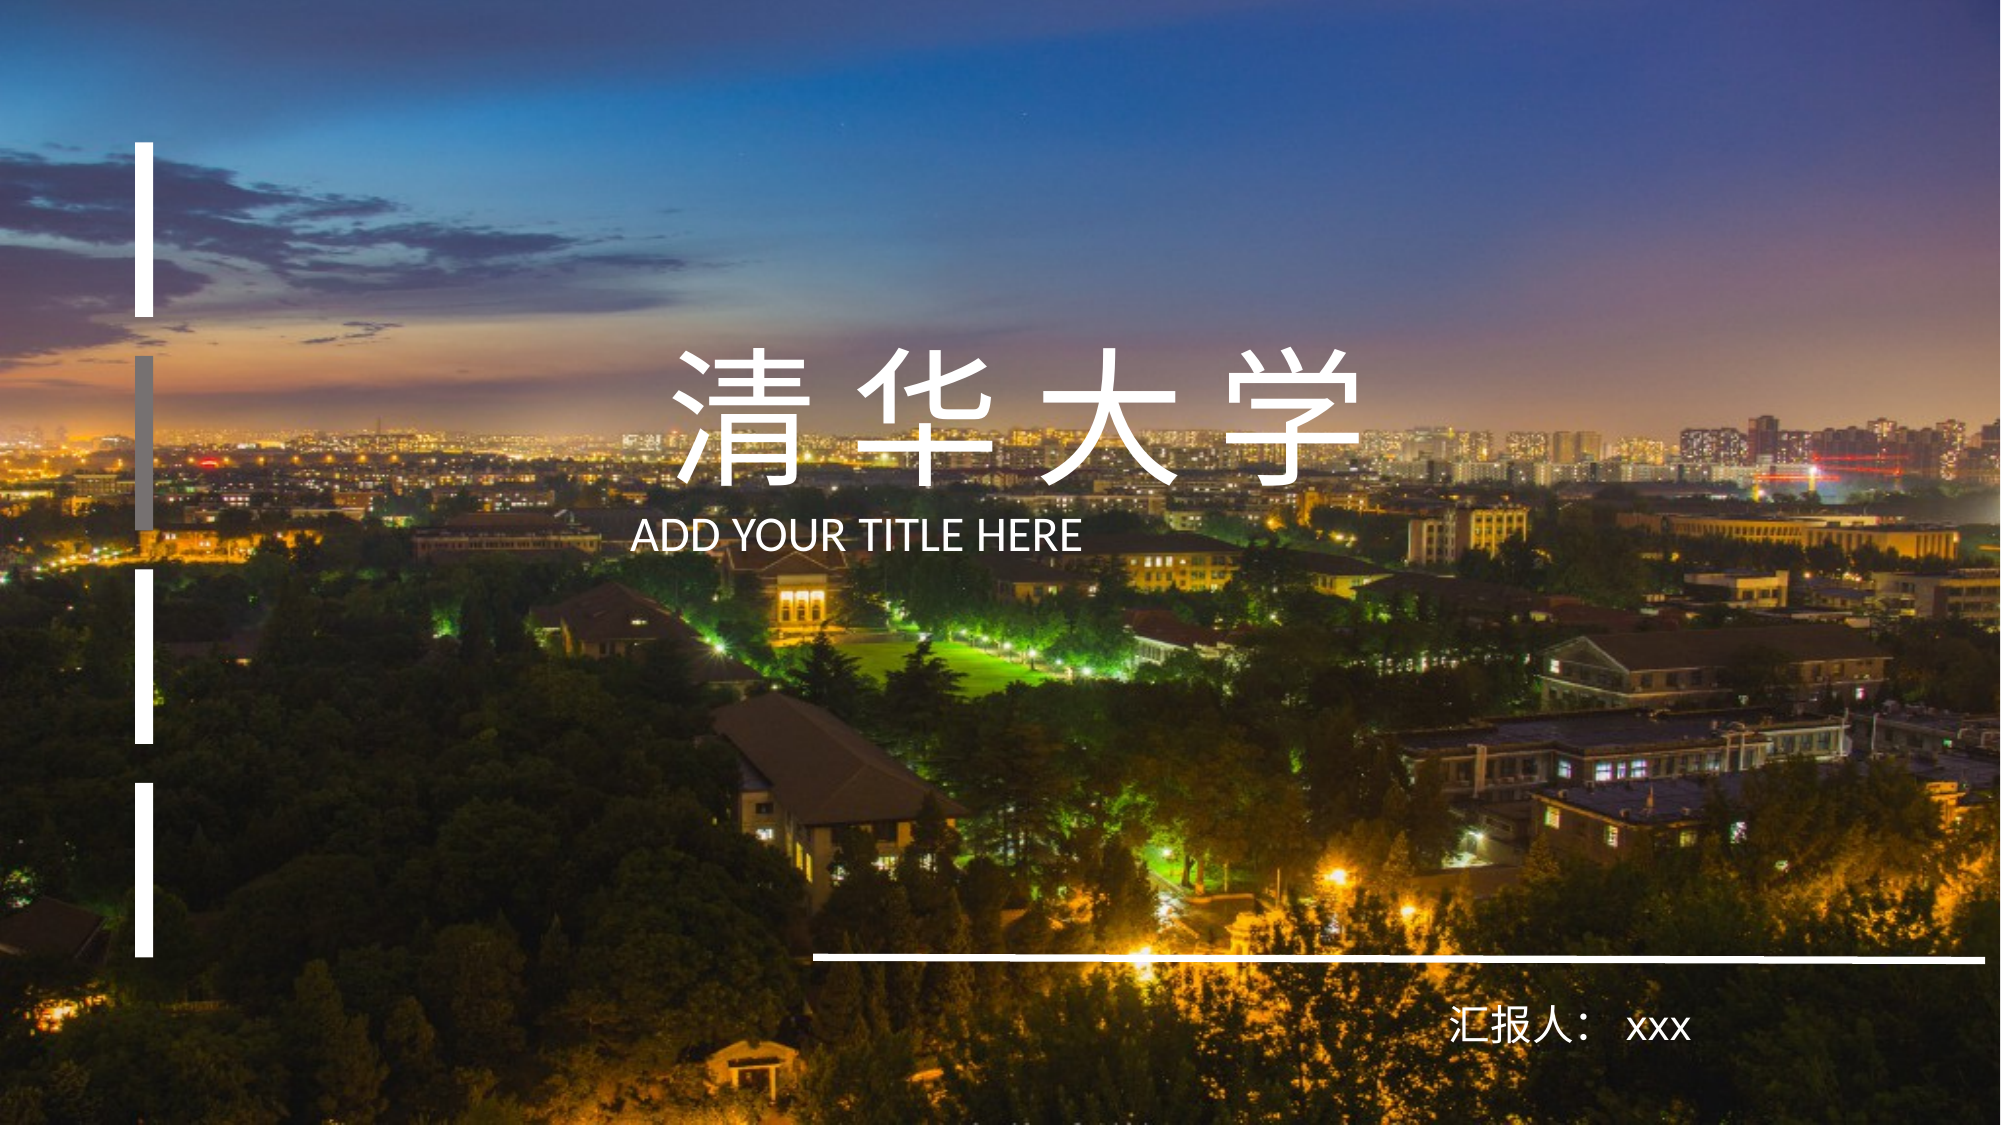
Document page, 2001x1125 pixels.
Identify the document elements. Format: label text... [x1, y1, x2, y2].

text_box [134, 568, 154, 745]
text_box [134, 782, 154, 958]
text_box ADD YOUR TITLE HERE [615, 493, 1385, 569]
text_box [134, 141, 154, 318]
text_box 清 华 大 学 [443, 316, 1592, 512]
text_box 汇报人：xxx [1433, 991, 1707, 1056]
text_box [134, 355, 154, 531]
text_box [813, 957, 1985, 961]
picture [0, 0, 2001, 1125]
